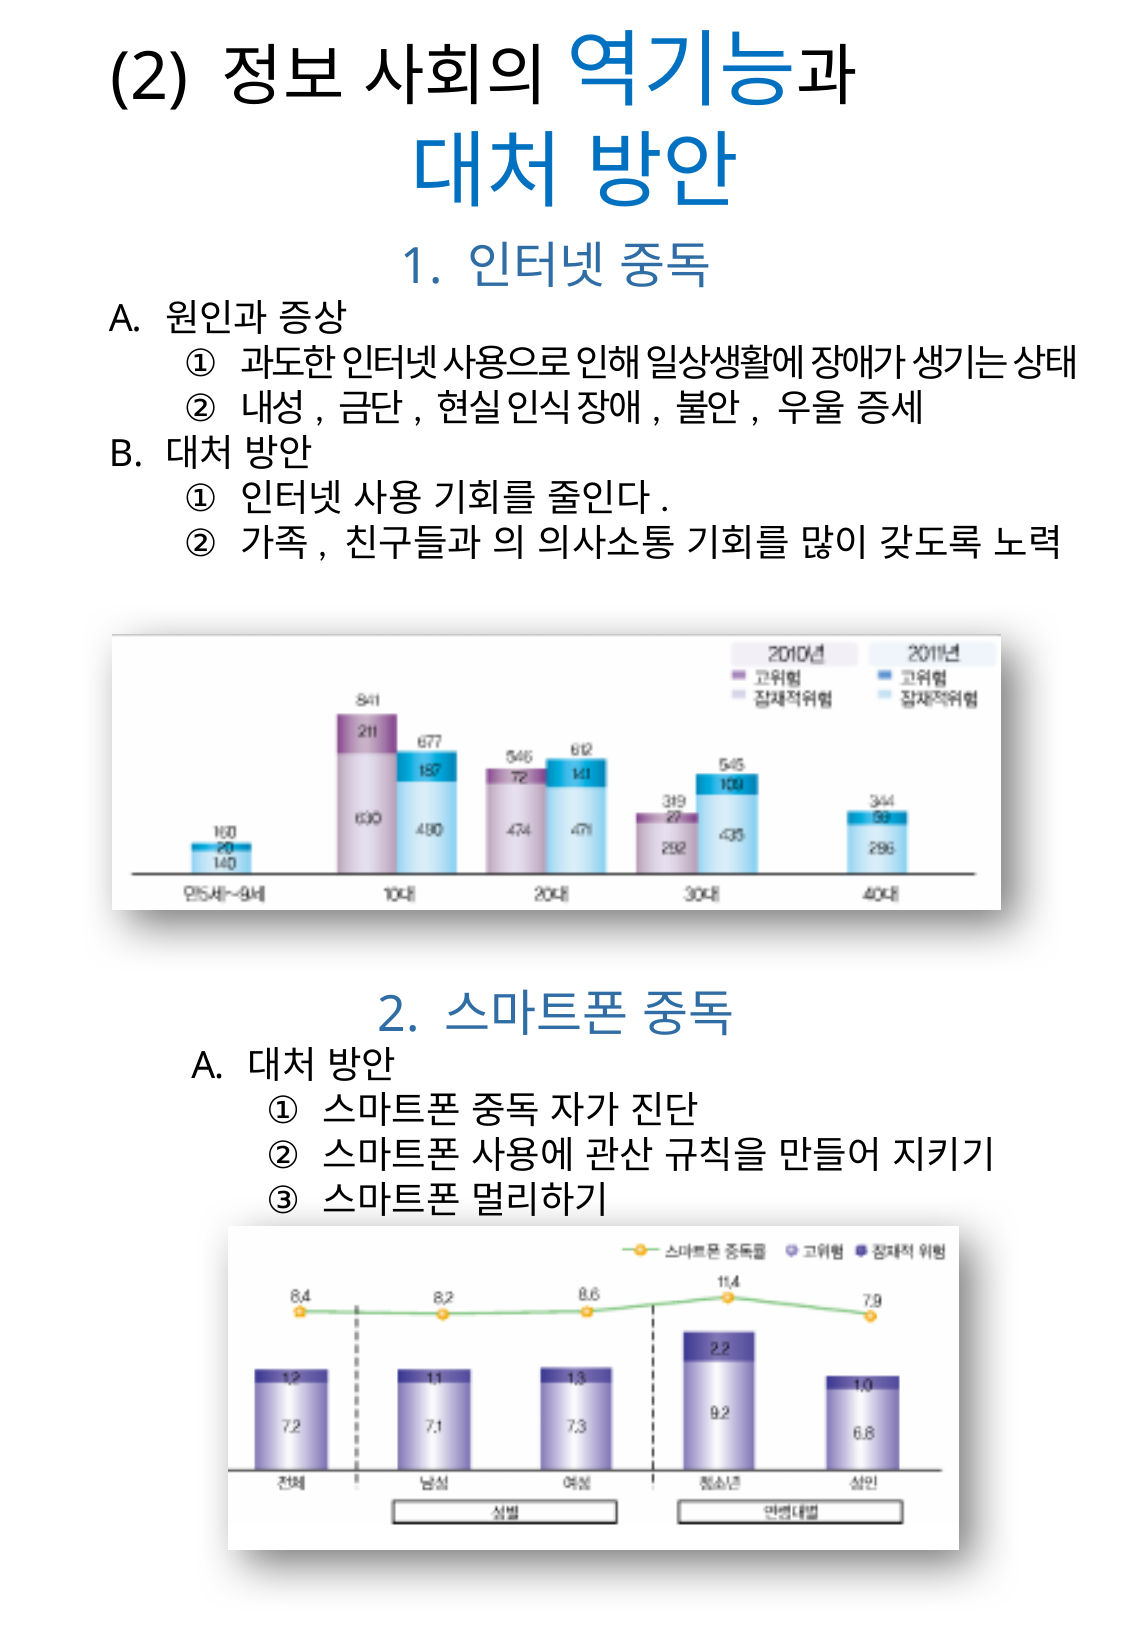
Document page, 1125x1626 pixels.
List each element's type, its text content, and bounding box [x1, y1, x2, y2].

text_box (2) 정보 사회의 역기능과 대처 방안 [95, 9, 892, 225]
text_box 1. 인터넷 중독 원인과 증상 과도한 인터넷 사용으로 인해 일상생활에 장애가 생기는 상태 내성, 금단, 현실 인식 장애, 불안, 우울 증세 대처 방안 인터넷 사용 기회를 줄인다. 가족, 친구들과 의 의사소통 기회를 많이 갖도록 노력 [18, 226, 1094, 572]
text_box 2. 스마트폰 중독 대처 방안 스마트폰 중독 자가 진단 스마트폰 사용에 관산 규칙을 만들어 지키기 스마트폰 멀리하기 [101, 973, 1012, 1229]
picture [112, 634, 1001, 910]
picture [228, 1226, 959, 1550]
